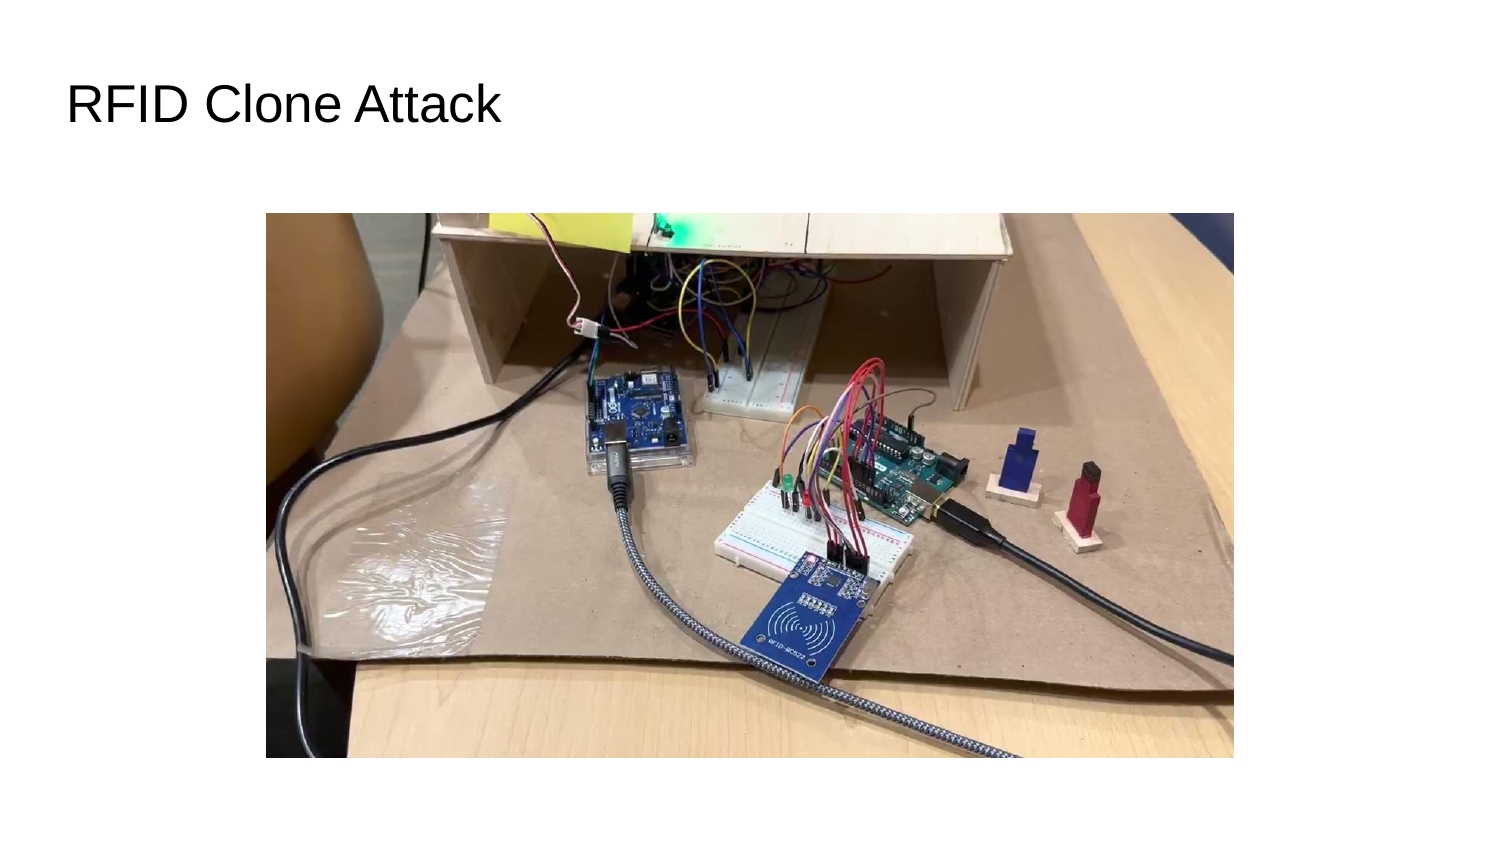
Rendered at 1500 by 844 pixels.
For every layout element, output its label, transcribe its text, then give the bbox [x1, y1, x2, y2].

title RFID Clone Attack [51, 54, 1449, 149]
picture [266, 213, 1234, 758]
